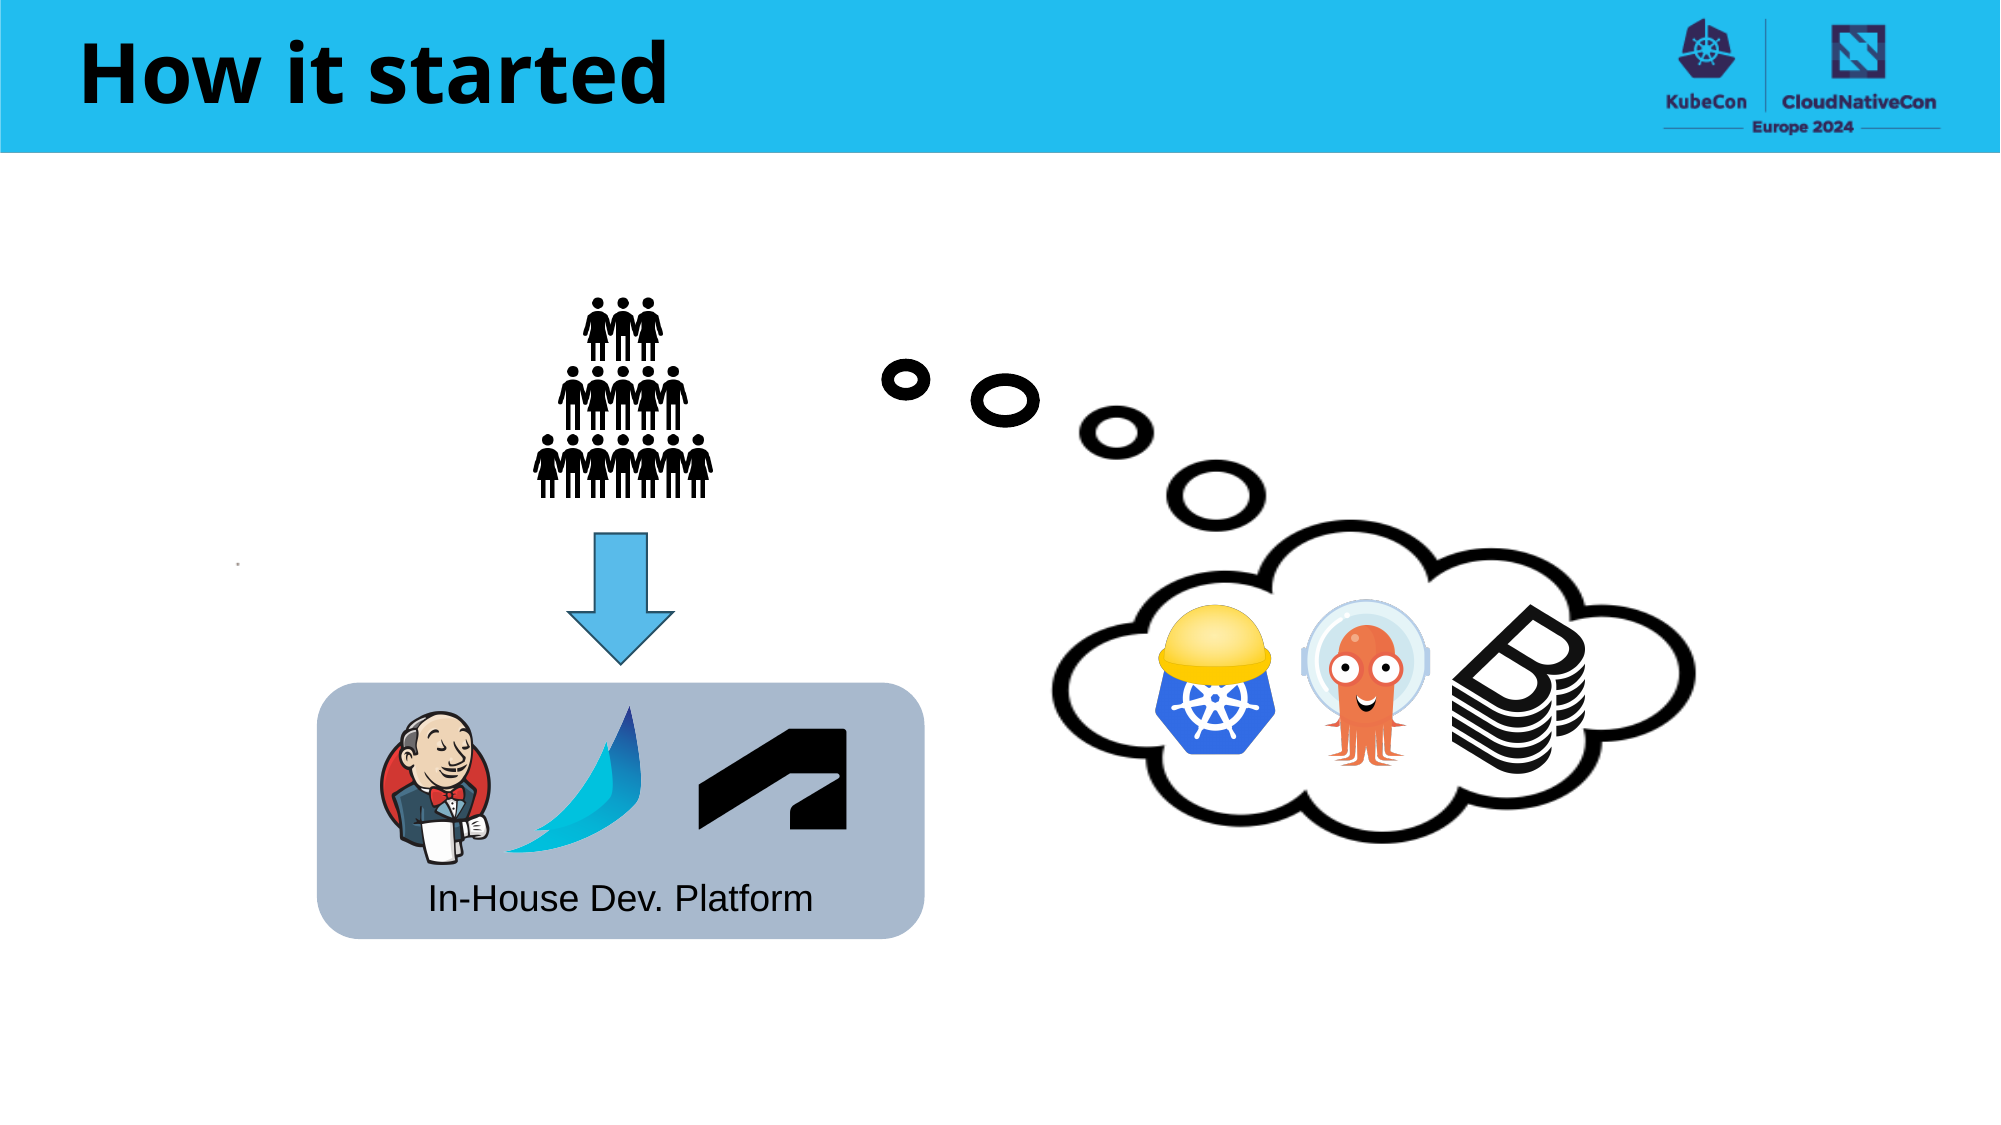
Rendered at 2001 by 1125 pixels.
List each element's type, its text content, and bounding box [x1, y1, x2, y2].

text_box [566, 532, 676, 666]
text_box How it started [62, 0, 1788, 153]
text_box In-House Dev. Platform [316, 682, 925, 940]
text_box [886, 363, 926, 396]
picture [0, 0, 2000, 1125]
